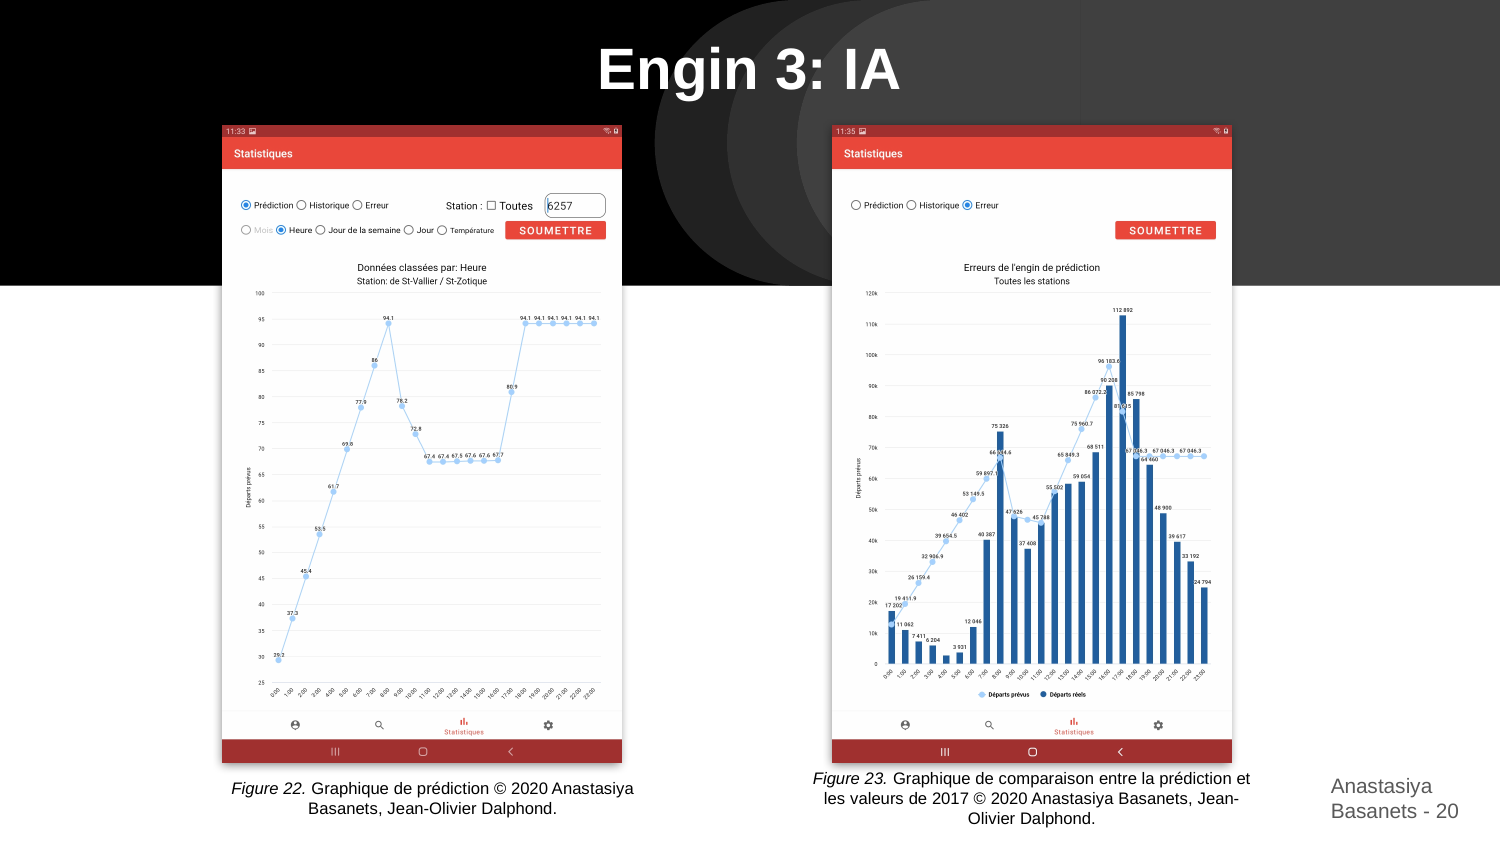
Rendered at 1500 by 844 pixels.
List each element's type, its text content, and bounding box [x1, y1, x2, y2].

picture [832, 125, 1232, 764]
text_box Figure 22. Graphique de prédiction © 2020 Anastasiya Basanets, Jean-Olivier Dalphond. [208, 762, 658, 817]
text_box Figure 23. Graphique de comparaison entre la prédiction et les valeurs de 2017 © 2020 Anastasiya Basanets, Jean-Olivier Dalphond. [792, 752, 1272, 807]
slide_number Anastasiya Basanets - 20 [1315, 764, 1480, 830]
title Engin 3: IA [569, 24, 931, 116]
picture [222, 125, 622, 764]
